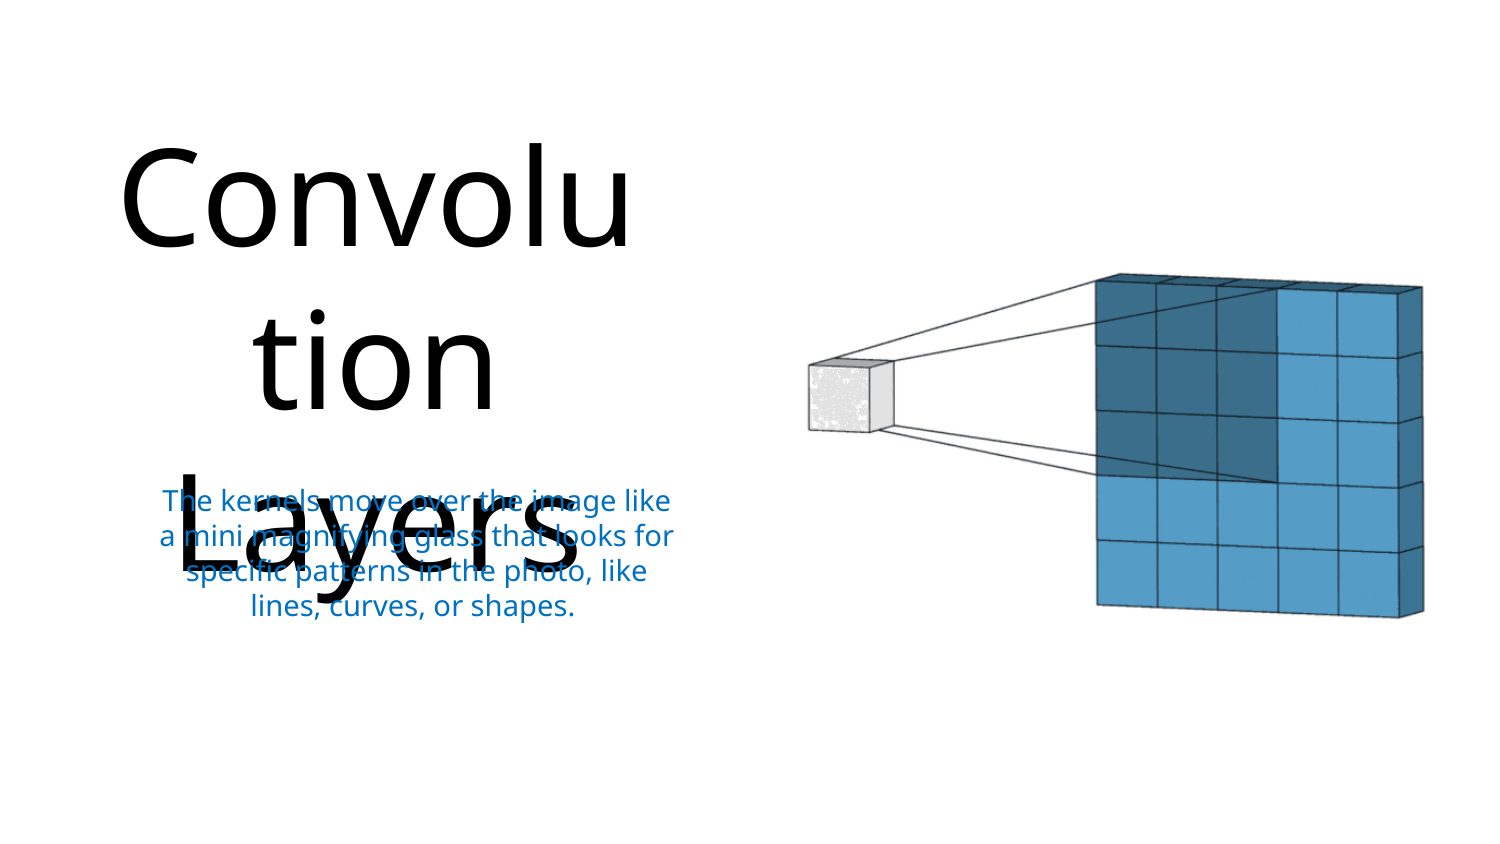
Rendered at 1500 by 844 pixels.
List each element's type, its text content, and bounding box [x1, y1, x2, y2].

title Convolution Layers [81, 96, 672, 252]
picture [713, 191, 1477, 744]
subtitle The kernels move over the image like a mini magnifying glass that looks for specific patterns in the photo, like lines, curves, or shapes. [102, 467, 694, 671]
